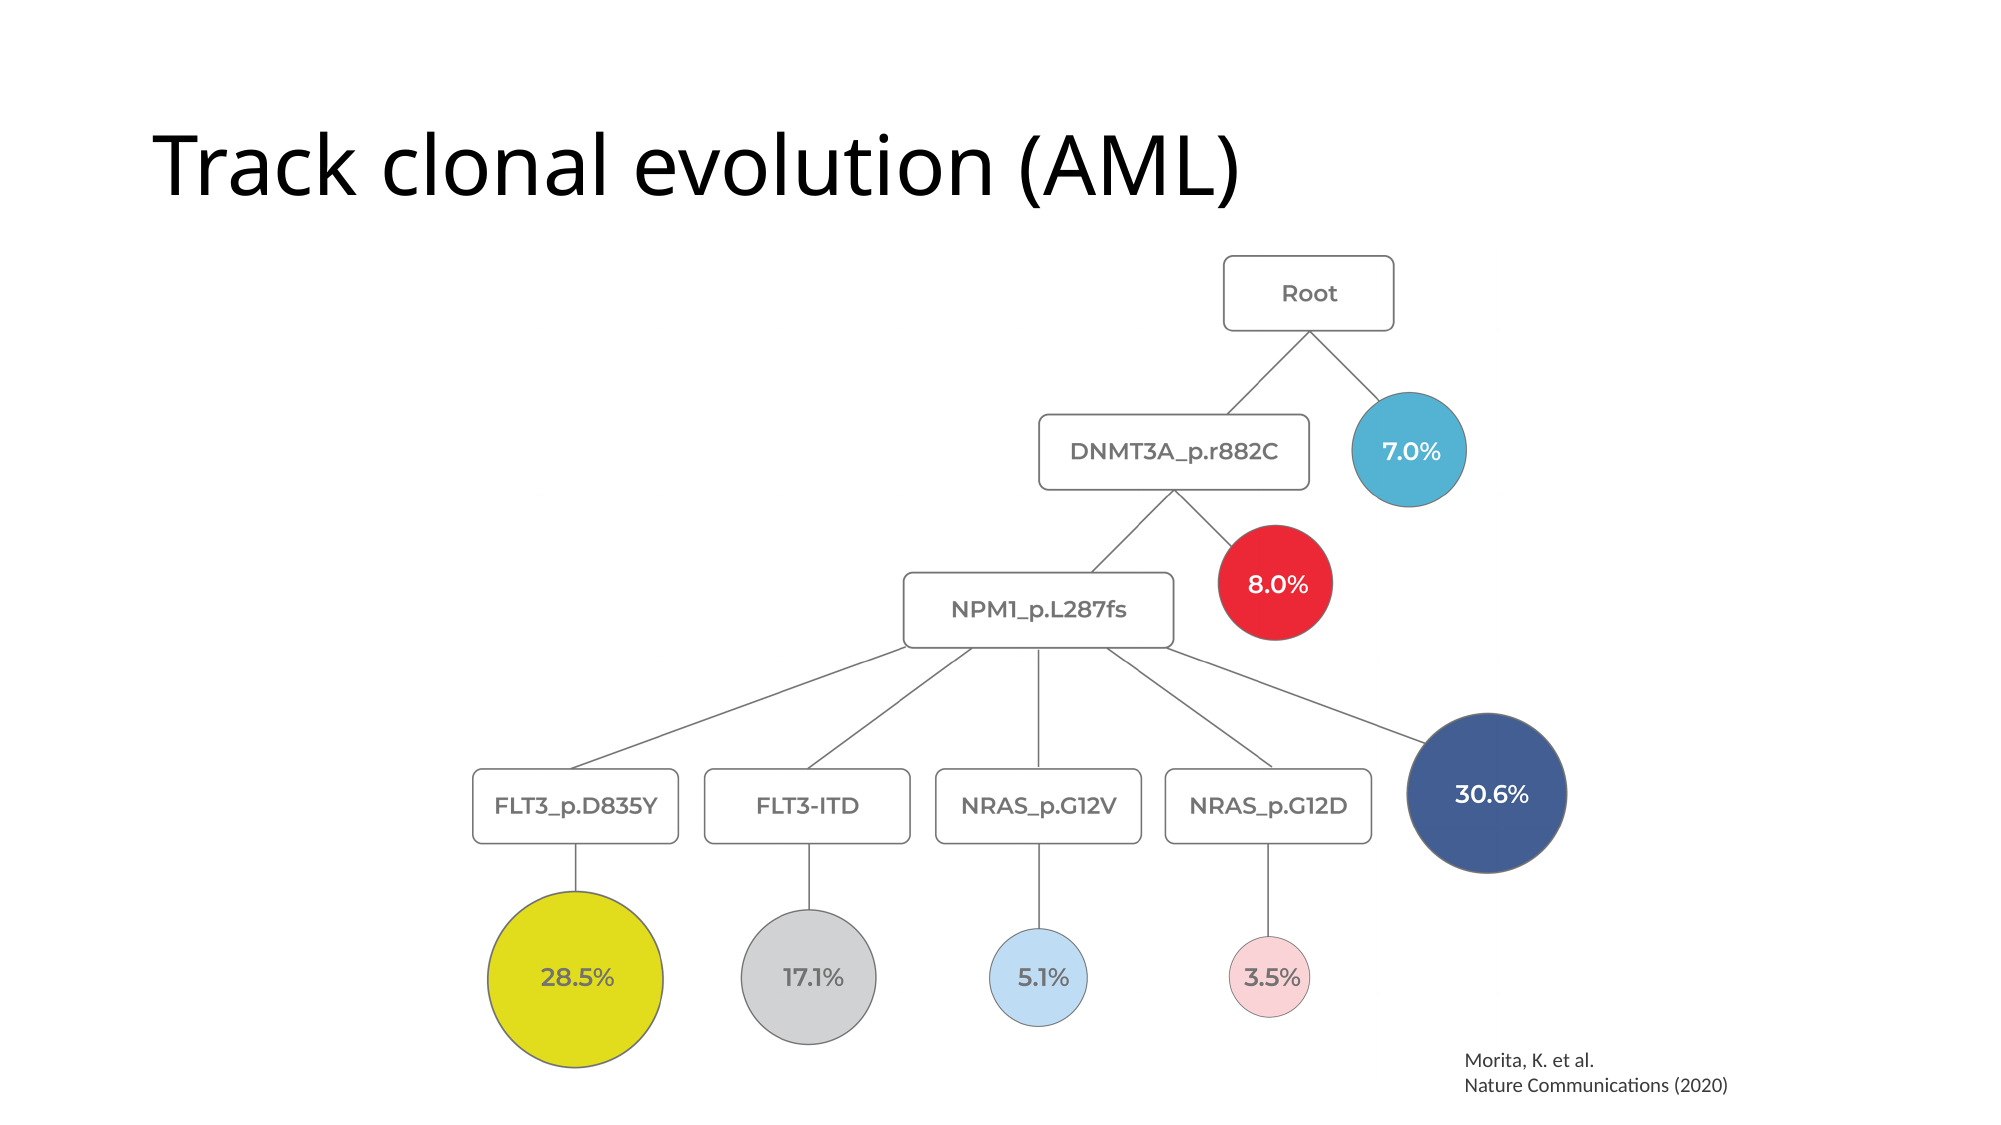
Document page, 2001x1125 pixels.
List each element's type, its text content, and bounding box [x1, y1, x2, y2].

text_box Morita, K. et al. Nature Communications (2020) [1449, 1038, 1750, 1104]
picture [449, 247, 1575, 1086]
title Track clonal evolution (AML) [137, 59, 1863, 278]
